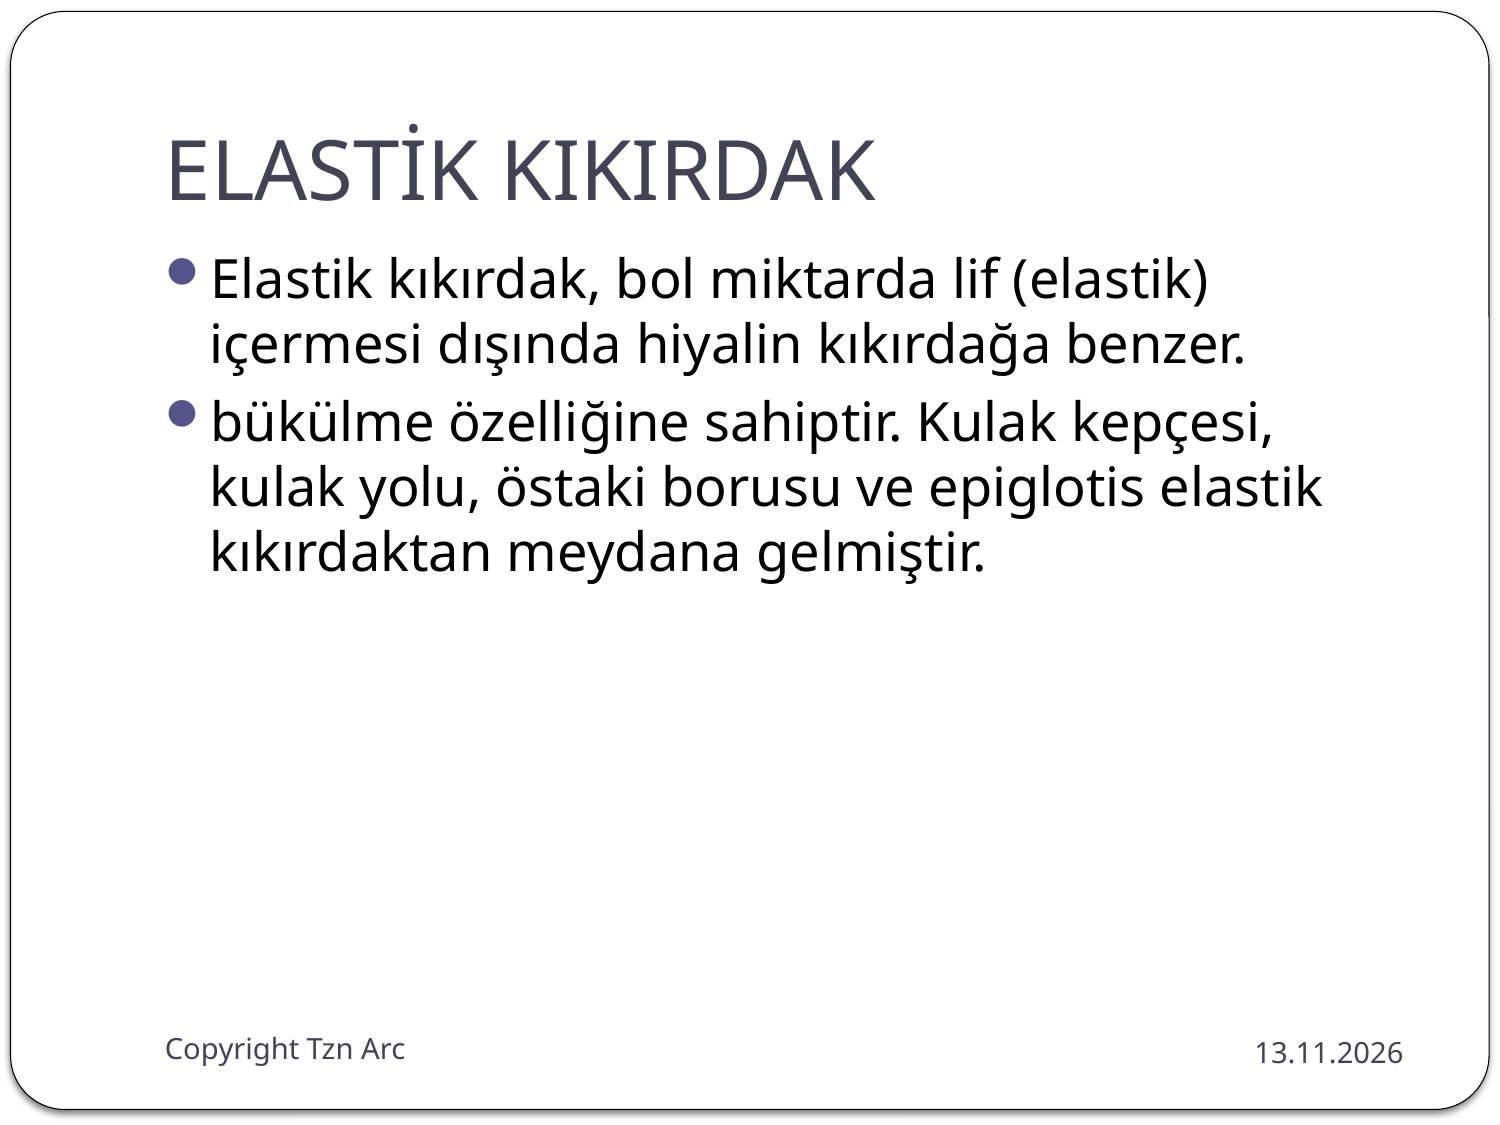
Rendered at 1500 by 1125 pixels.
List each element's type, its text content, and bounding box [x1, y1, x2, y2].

list Elastik kıkırdak, bol miktarda lif (elastik) içermesi dışında hiyalin kıkırdağa benzer. bükülme özelliğine sahiptir. Kulak kepçesi, kulak yolu, östaki borusu ve epiglotis elastik kıkırdaktan meydana gelmiştir. [150, 237, 1425, 988]
footer Copyright Tzn Arc [150, 1012, 800, 1088]
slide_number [1012, 1015, 1419, 1094]
title ELASTİK KIKIRDAK [150, 45, 1425, 233]
